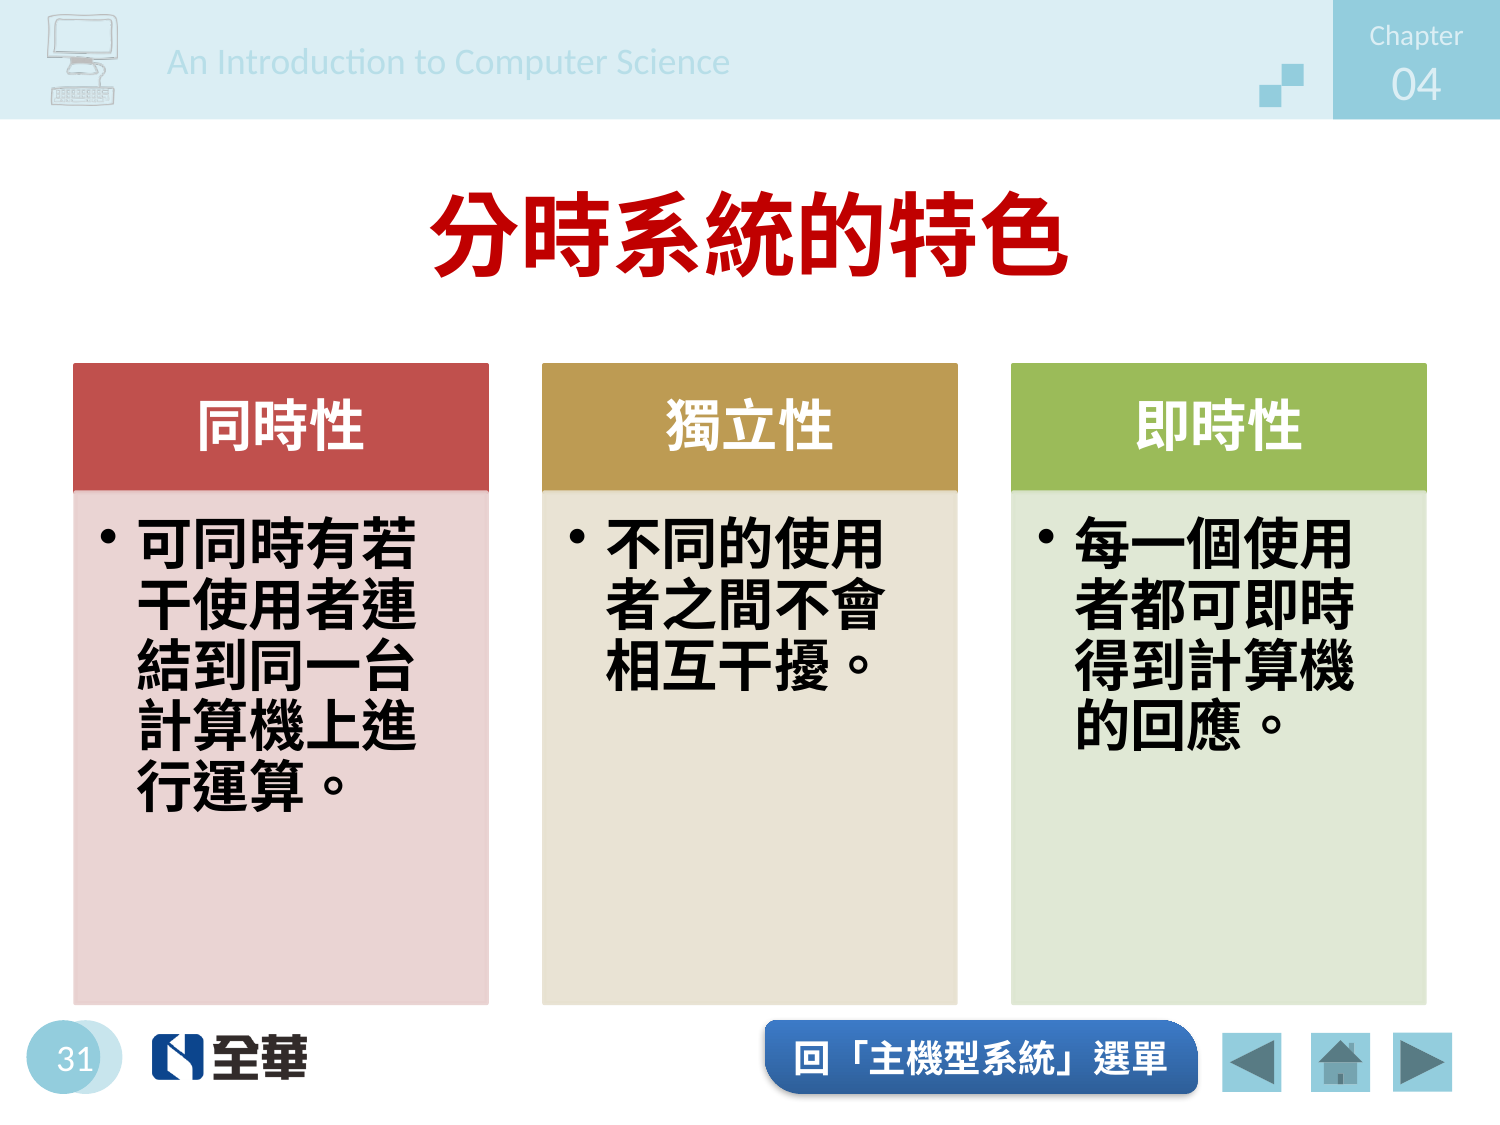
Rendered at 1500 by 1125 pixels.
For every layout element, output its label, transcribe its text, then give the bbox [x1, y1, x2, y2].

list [74, 362, 1426, 1006]
picture [47, 14, 118, 106]
picture [152, 1034, 307, 1080]
title 分時系統的特色 [75, 138, 1425, 327]
text_box 回「主機型系統」選單 [764, 1020, 1198, 1094]
